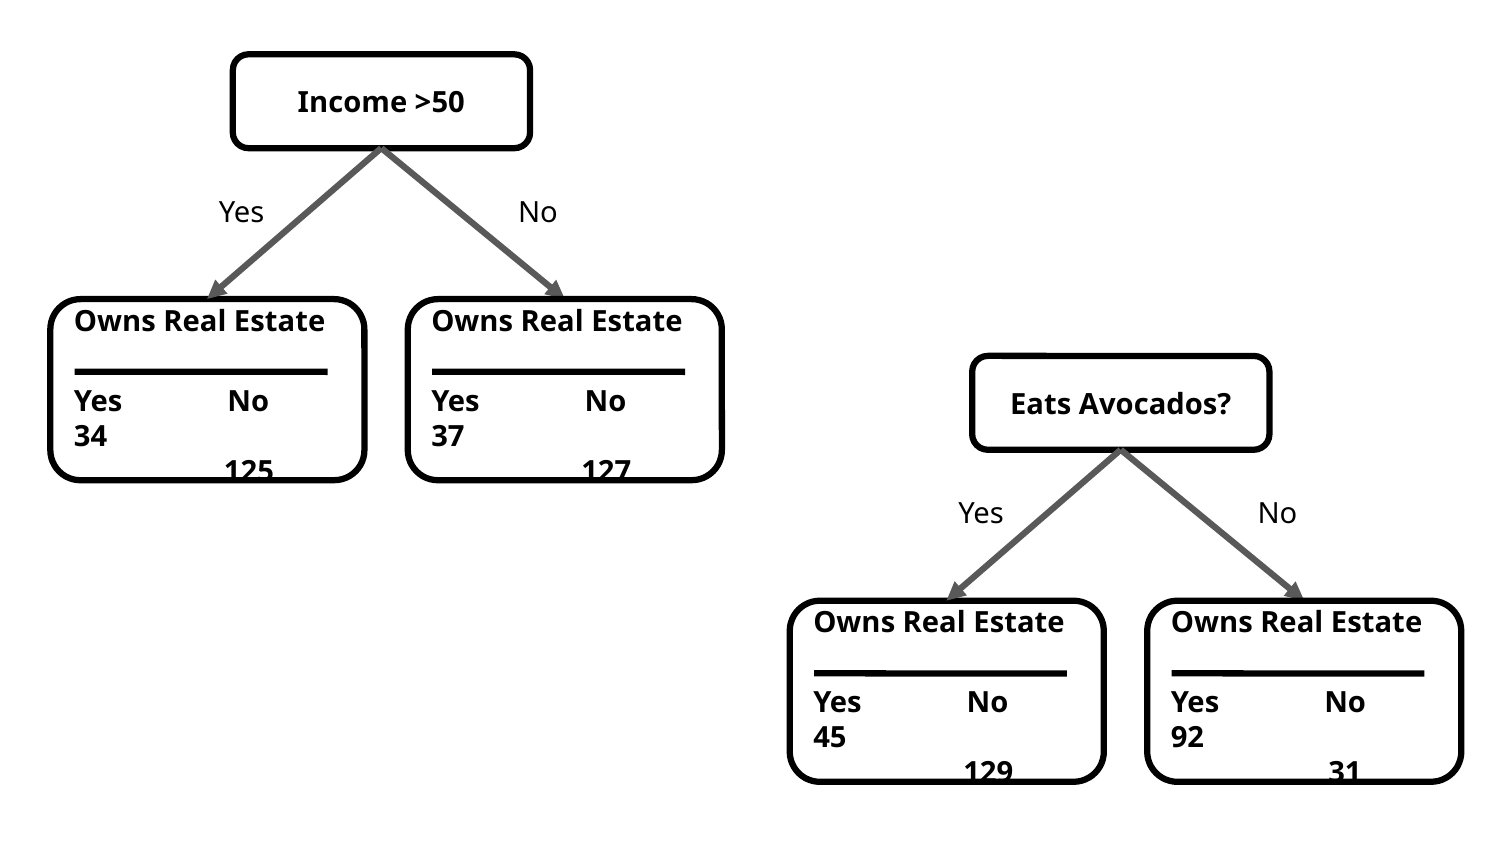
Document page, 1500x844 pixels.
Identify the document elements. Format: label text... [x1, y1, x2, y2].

text_box No [1242, 479, 1345, 533]
text_box No [503, 177, 606, 232]
text_box [946, 533, 1025, 601]
text_box Owns Real Estate Yes No 45 129 [789, 600, 1104, 782]
text_box Owns Real Estate Yes No 37 127 [407, 299, 722, 481]
text_box Eats Avocados? [972, 355, 1270, 450]
text_box Yes [943, 479, 1046, 533]
text_box Yes [204, 177, 307, 232]
text_box Owns Real Estate Yes No 34 125 [50, 299, 365, 481]
text_box Income >50 [232, 54, 531, 149]
text_box [381, 148, 565, 299]
text_box [1120, 449, 1304, 600]
text_box [207, 232, 285, 299]
text_box Owns Real Estate Yes No 92 31 [1147, 600, 1462, 782]
